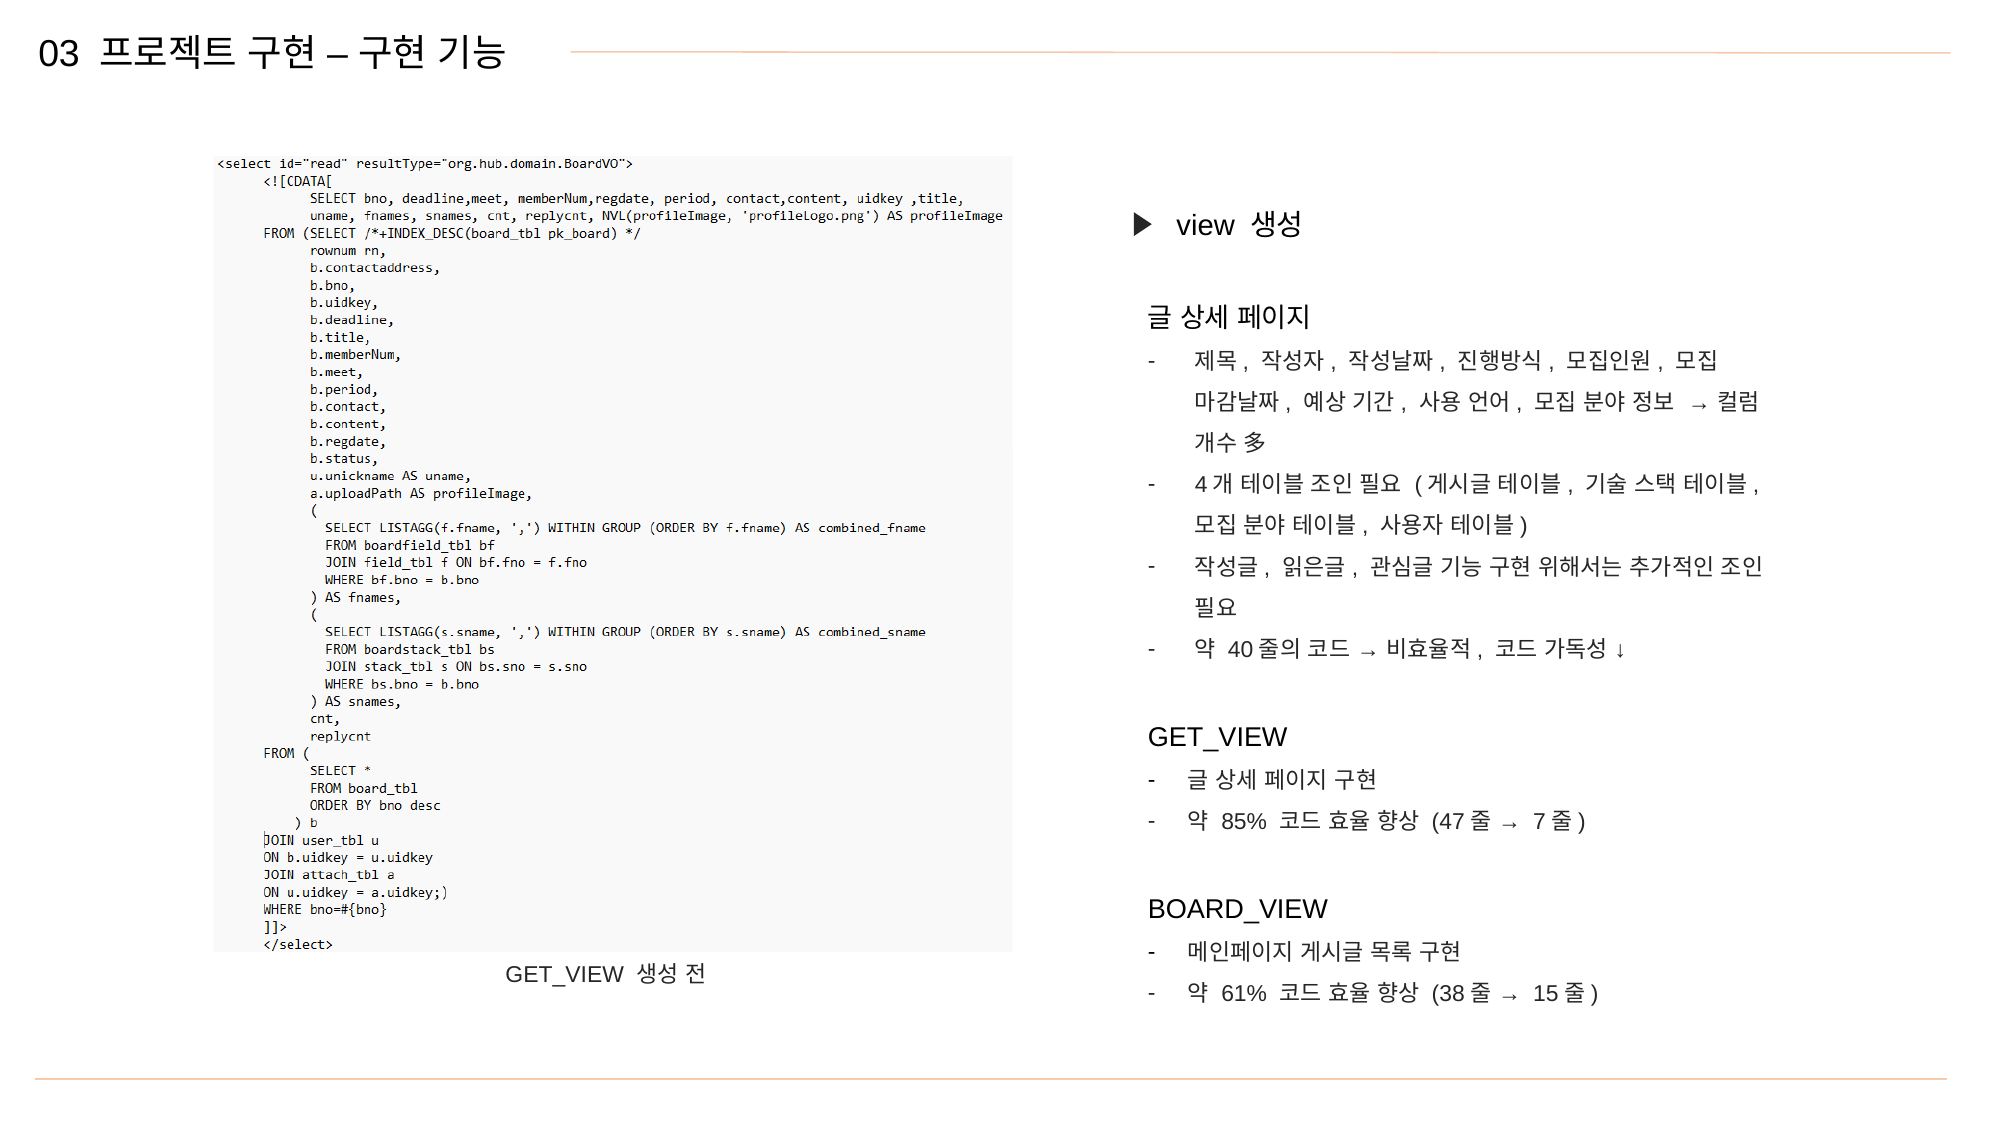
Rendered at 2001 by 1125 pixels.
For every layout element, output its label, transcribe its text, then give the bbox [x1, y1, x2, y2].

text_box view 생성 [1161, 198, 1416, 249]
text_box 글 상세 페이지 제목, 작성자, 작성날짜, 진행방식, 모집인원, 모집 마감날짜, 예상 기간, 사용 언어, 모집 분야 정보 → 컬럼 개수 多 4개 테이블 조인 필요 (게시글 테이블, 기술 스택 테이블, 모집 분야 테이블, 사용자 테이블) 작성글, 읽은글, 관심글 기능 구현 위해서는 추가적인 조인 필요 약 40줄의 코드 → 비효율적, 코드 가독성 ↓ GET_VIEW 글 상세 페이지 구현 약 85% 코드 효율 향상 (47줄 → 7줄) BOARD_VIEW 메인페이지 게시글 목록 구현 약 61% 코드 효율 향상 (38줄 → 15줄) [1132, 276, 1817, 1037]
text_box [213, 156, 1013, 996]
text_box [1133, 212, 1152, 237]
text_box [205, 175, 1027, 1023]
text_box 03 프로젝트 구현 – 구현 기능 [23, 21, 571, 82]
